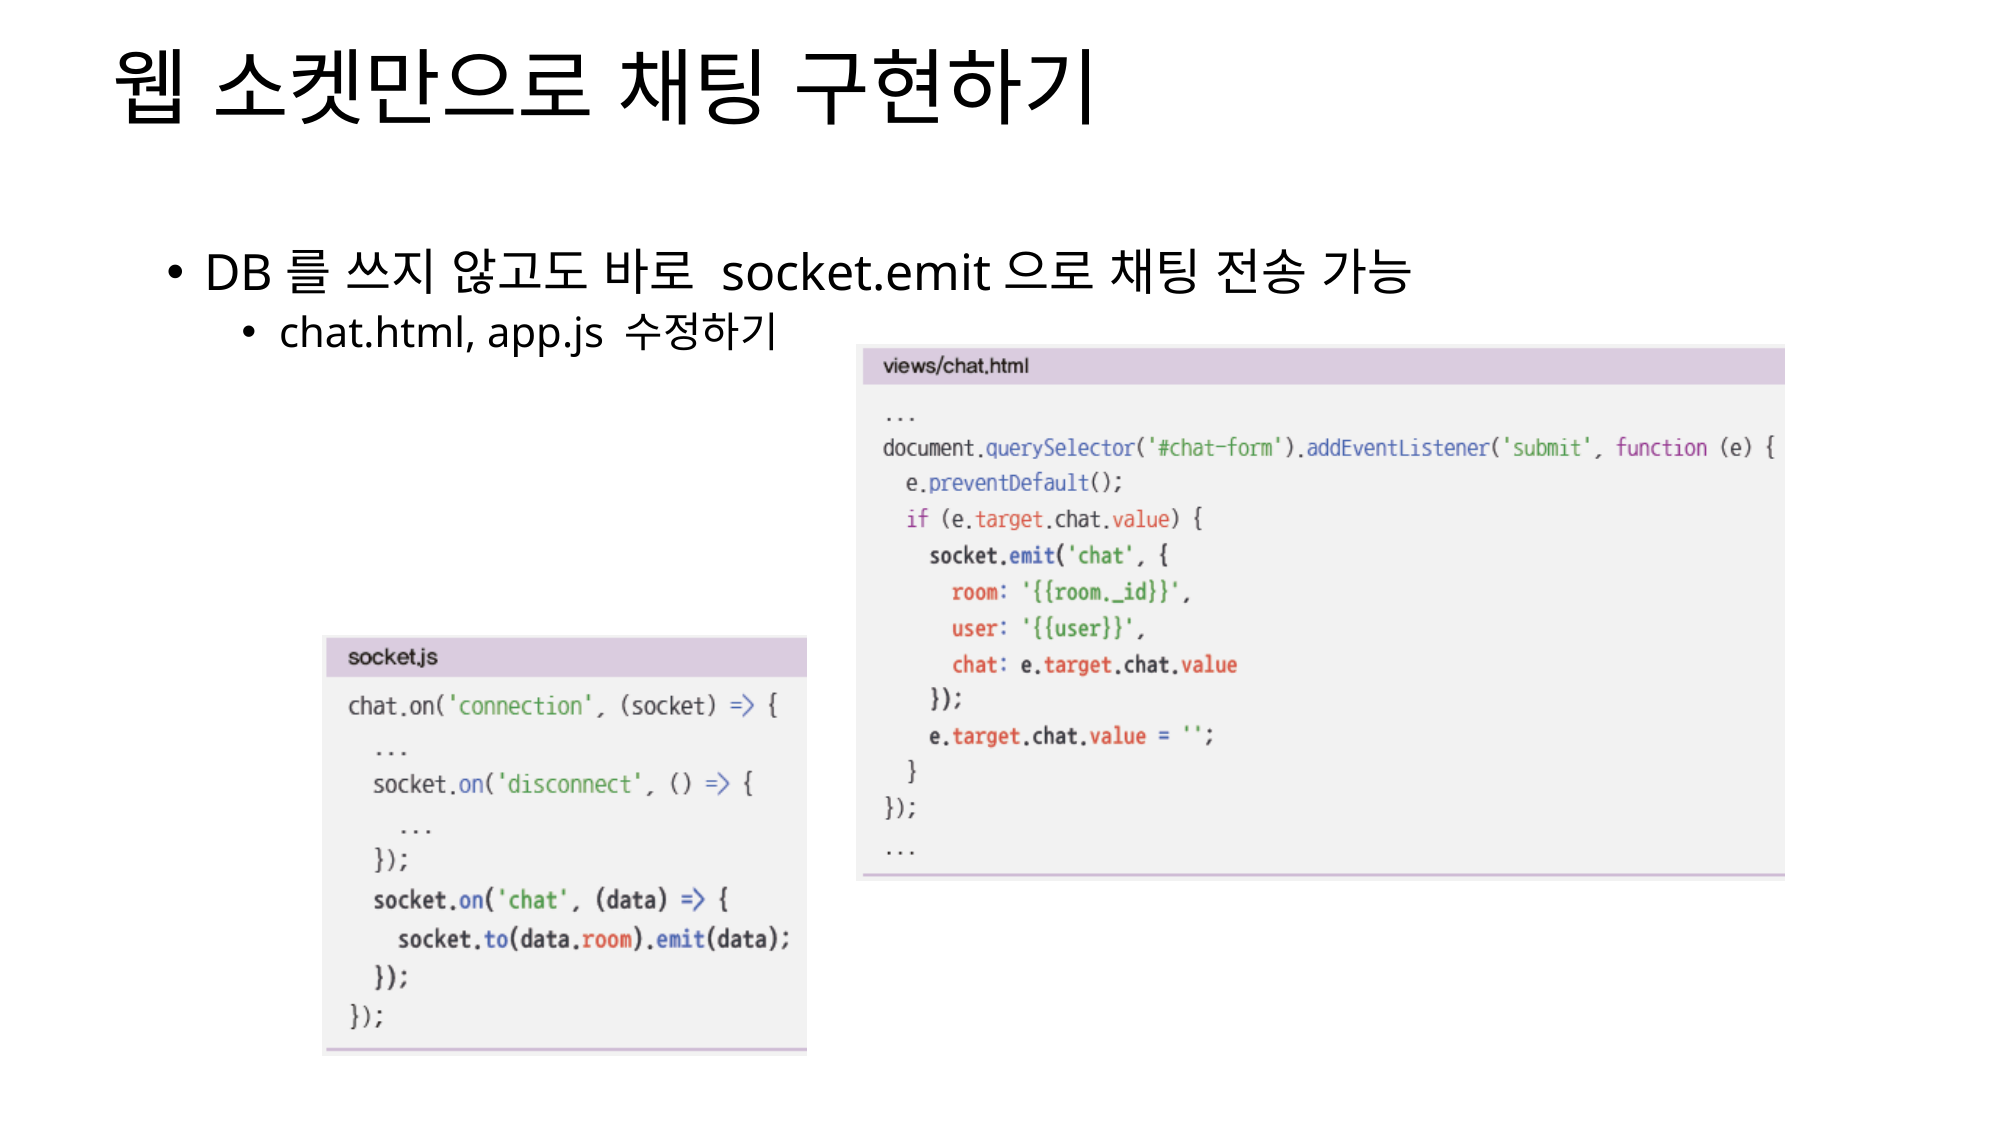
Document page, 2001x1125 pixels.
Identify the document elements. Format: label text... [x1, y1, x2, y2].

picture [322, 635, 807, 1056]
text_box 웹 소켓만으로 채팅 구현하기 [97, 39, 1823, 257]
picture [856, 344, 1785, 881]
text_box DB를 쓰지 않고도 바로 socket.emit으로 채팅 전송 가능 chat.html, app.js 수정하기 [151, 239, 1637, 937]
